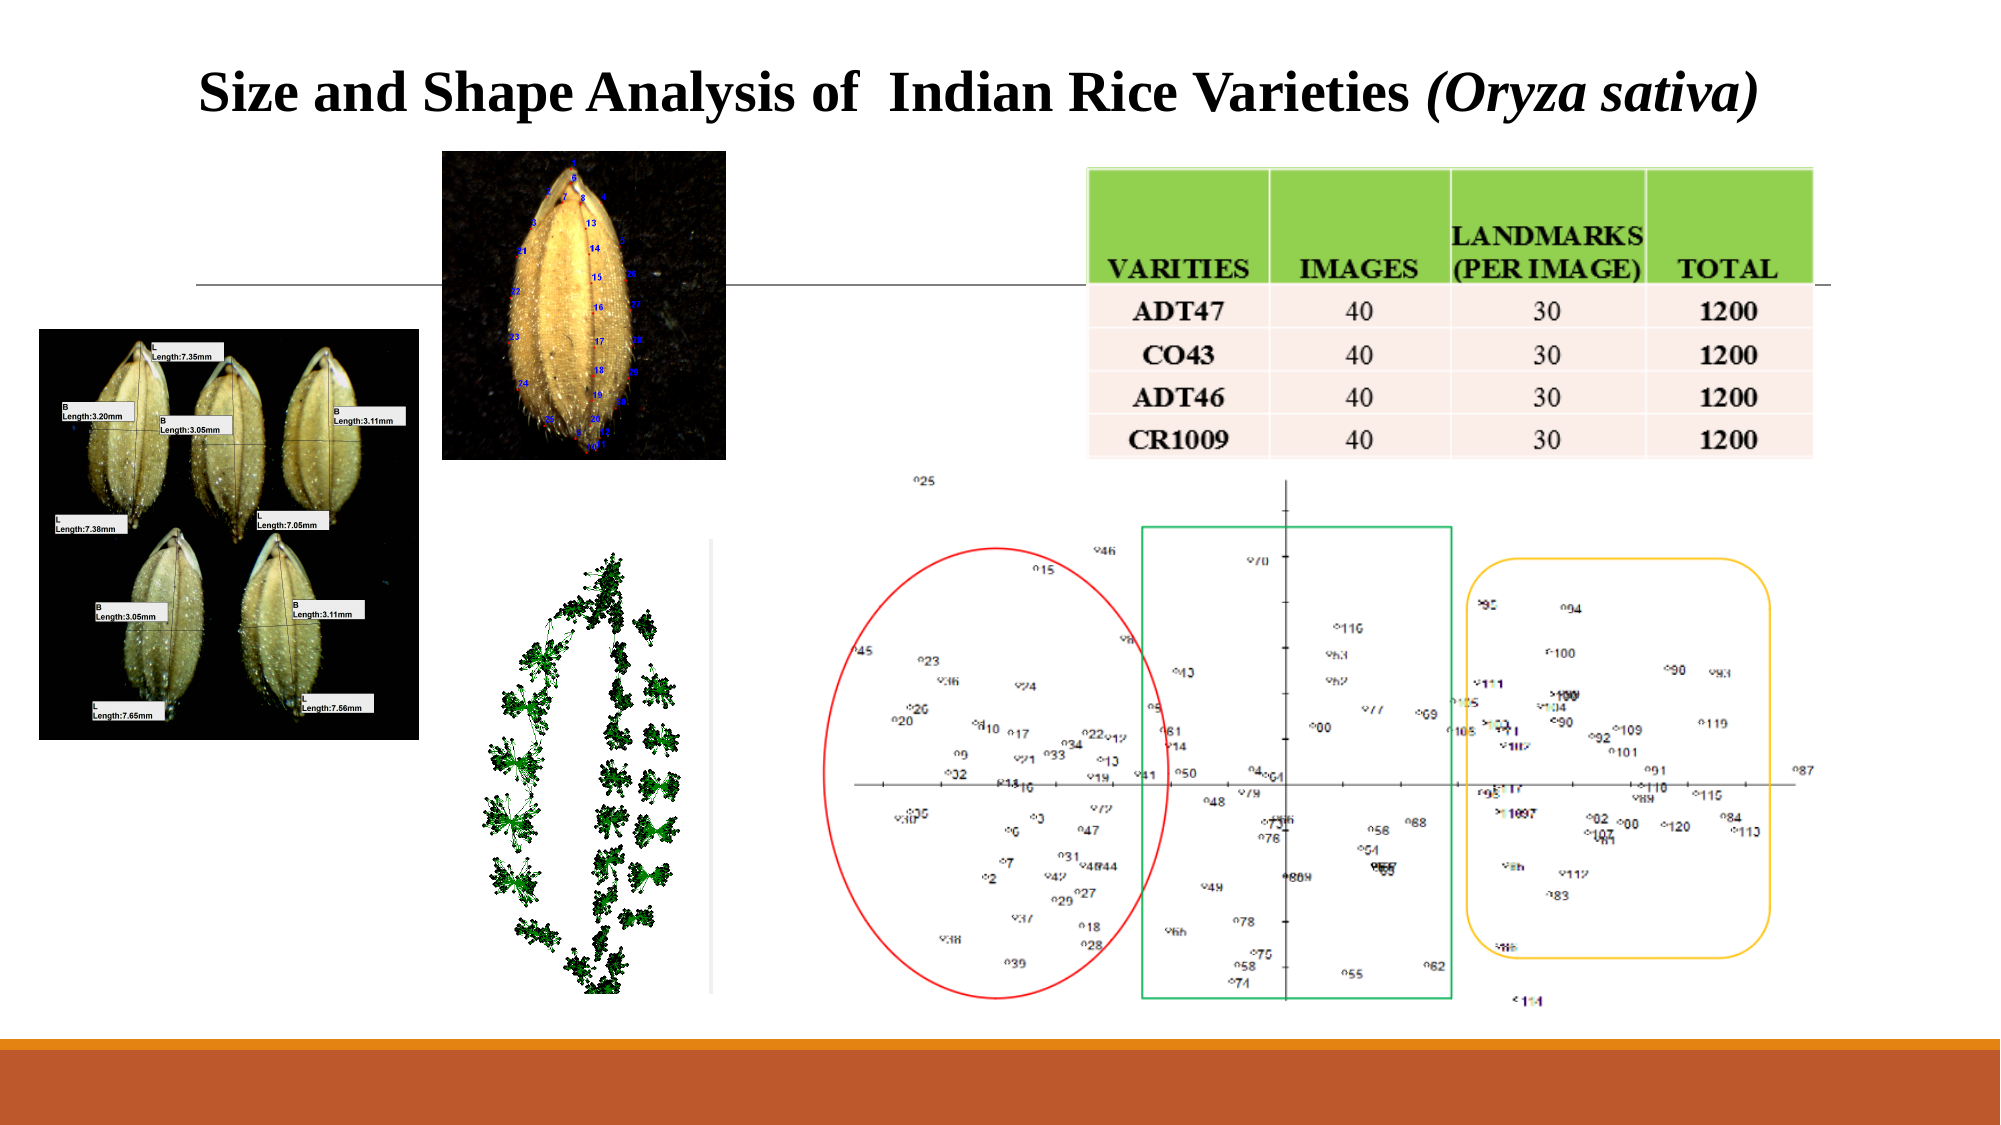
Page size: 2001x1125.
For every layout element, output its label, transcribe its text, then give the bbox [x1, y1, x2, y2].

picture [454, 538, 714, 994]
picture [804, 167, 1831, 1018]
picture [39, 328, 419, 740]
text_box Size and Shape Analysis of Indian Rice Varieties (Oryza sativa) [144, 38, 1815, 135]
picture [442, 151, 726, 460]
